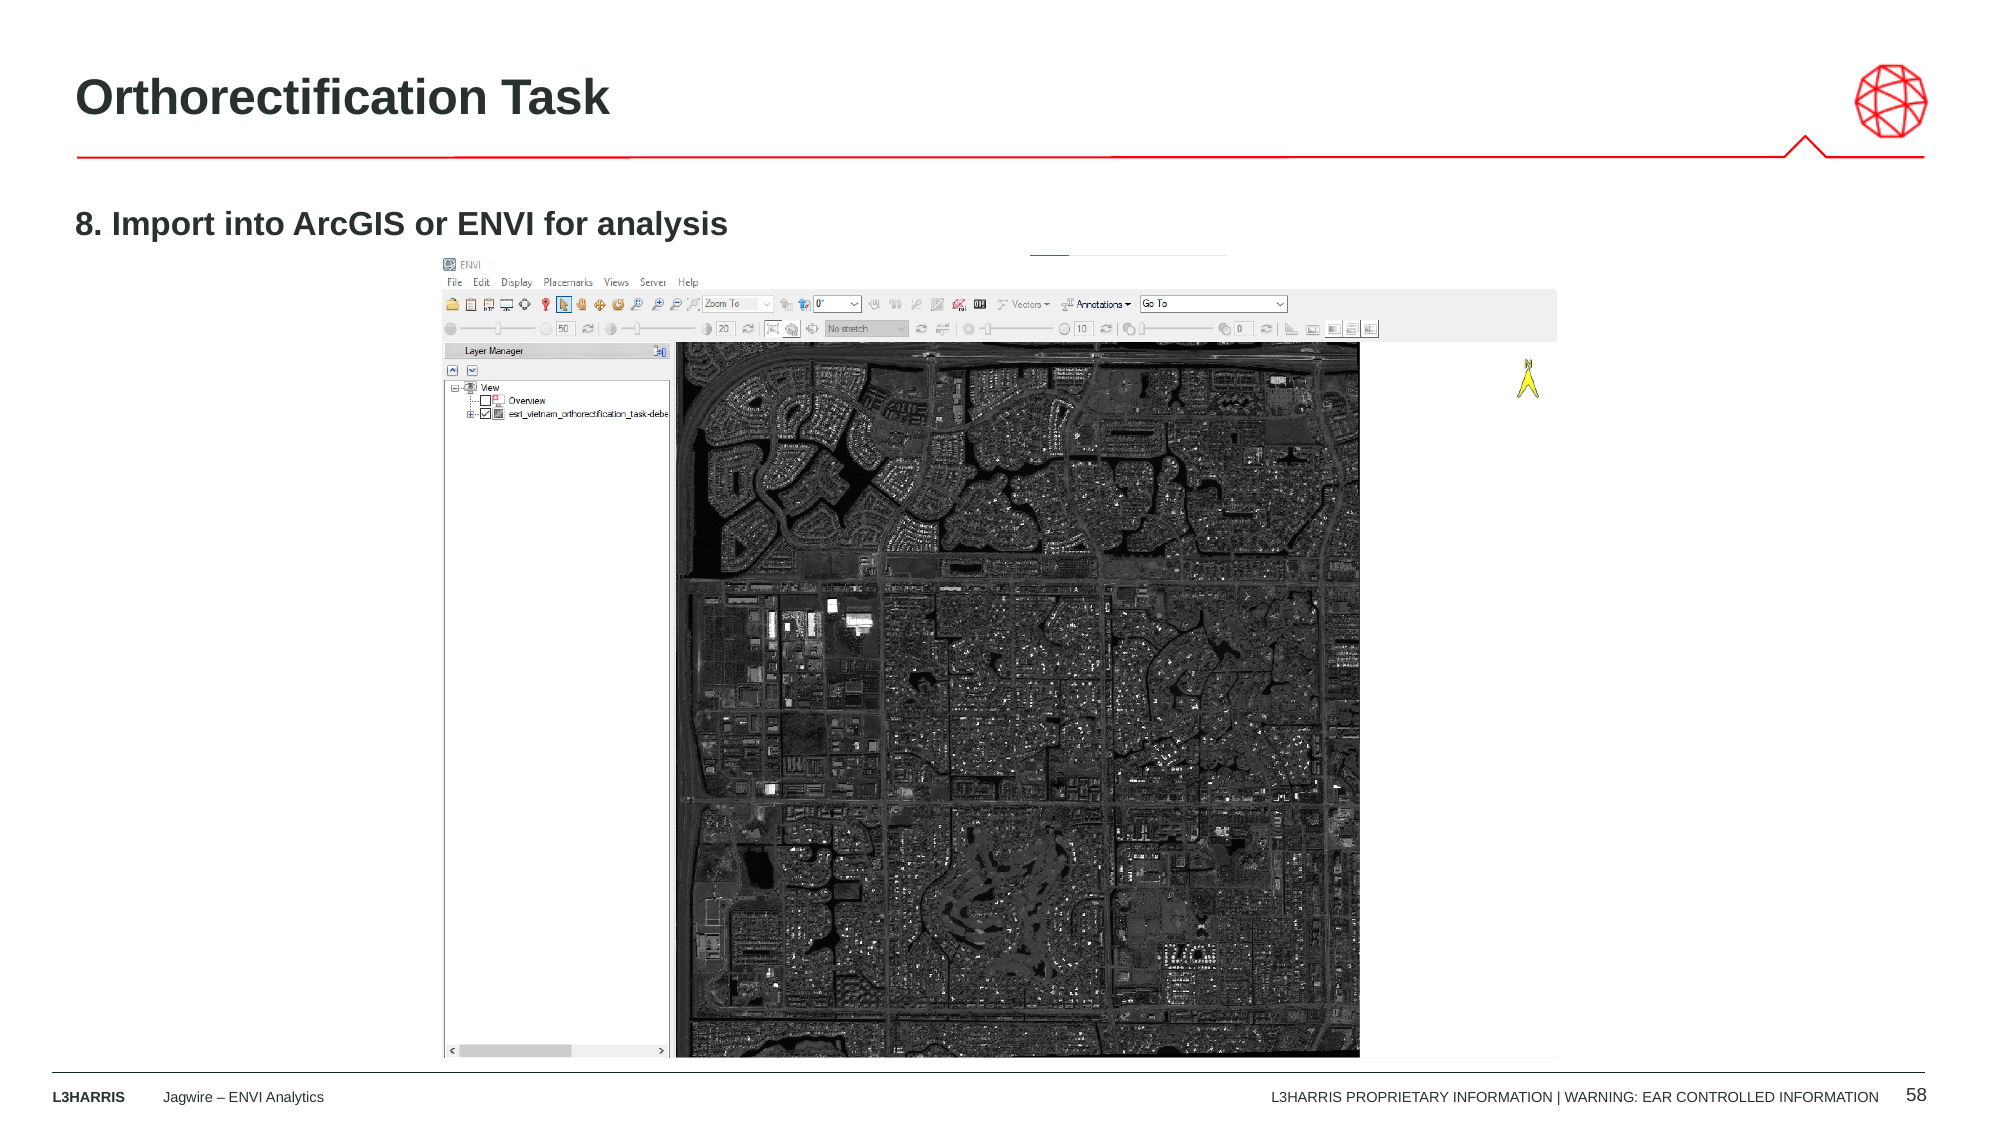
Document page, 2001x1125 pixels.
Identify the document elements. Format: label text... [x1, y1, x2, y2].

picture [441, 254, 1558, 1058]
list 8. Import into ArcGIS or ENVI for analysis [75, 202, 1925, 1005]
title Orthorectification Task [75, 47, 1575, 153]
